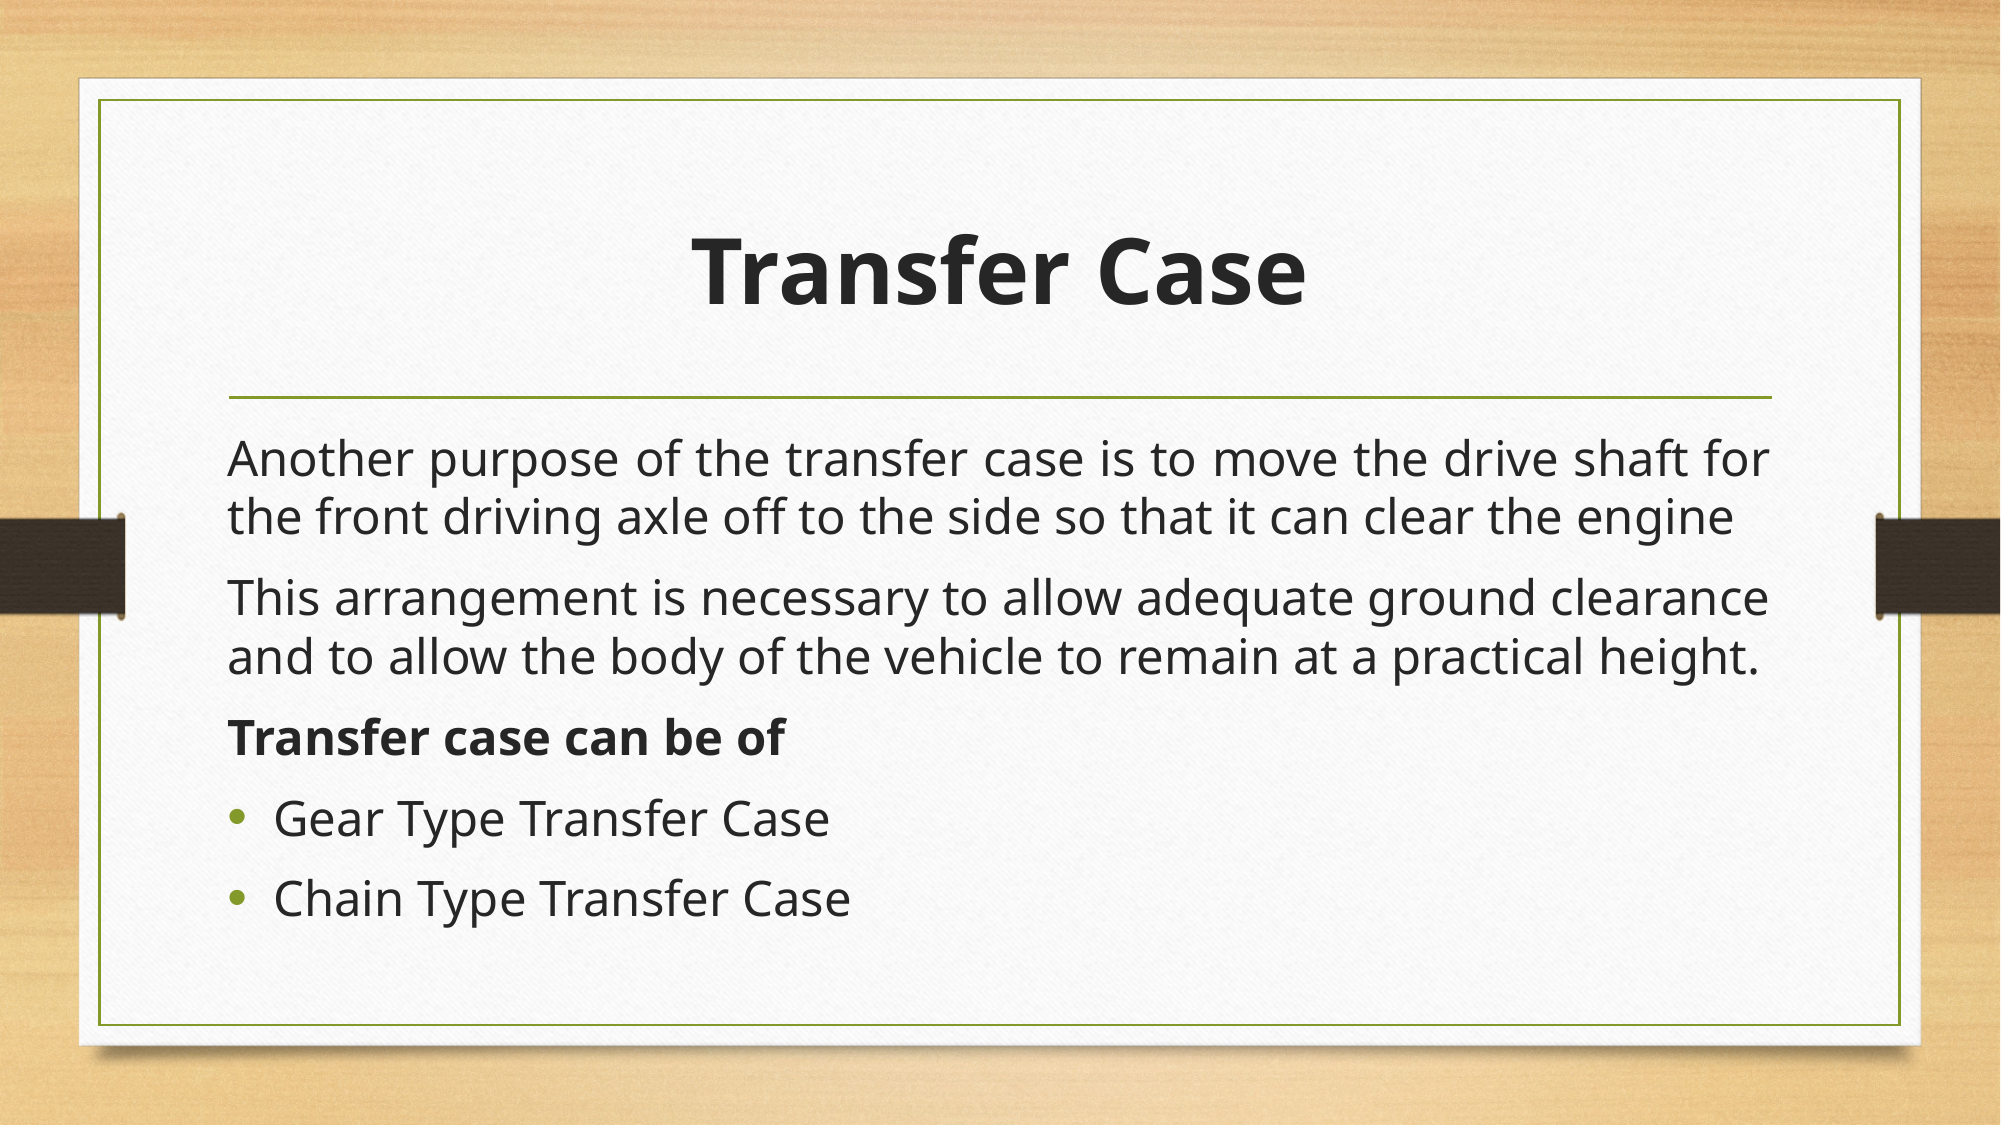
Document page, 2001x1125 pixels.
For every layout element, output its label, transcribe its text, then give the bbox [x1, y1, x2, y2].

list Another purpose of the transfer case is to move the drive shaft for the front driving axle off to the side so that it can clear the engine This arrangement is necessary to allow adequate ground clearance and to allow the body of the vehicle to remain at a practical height. Transfer case can be of Gear Type Transfer Case Chain Type Transfer Case [212, 419, 1788, 1046]
title Transfer Case [212, 161, 1788, 375]
picture [0, 0, 2001, 1125]
